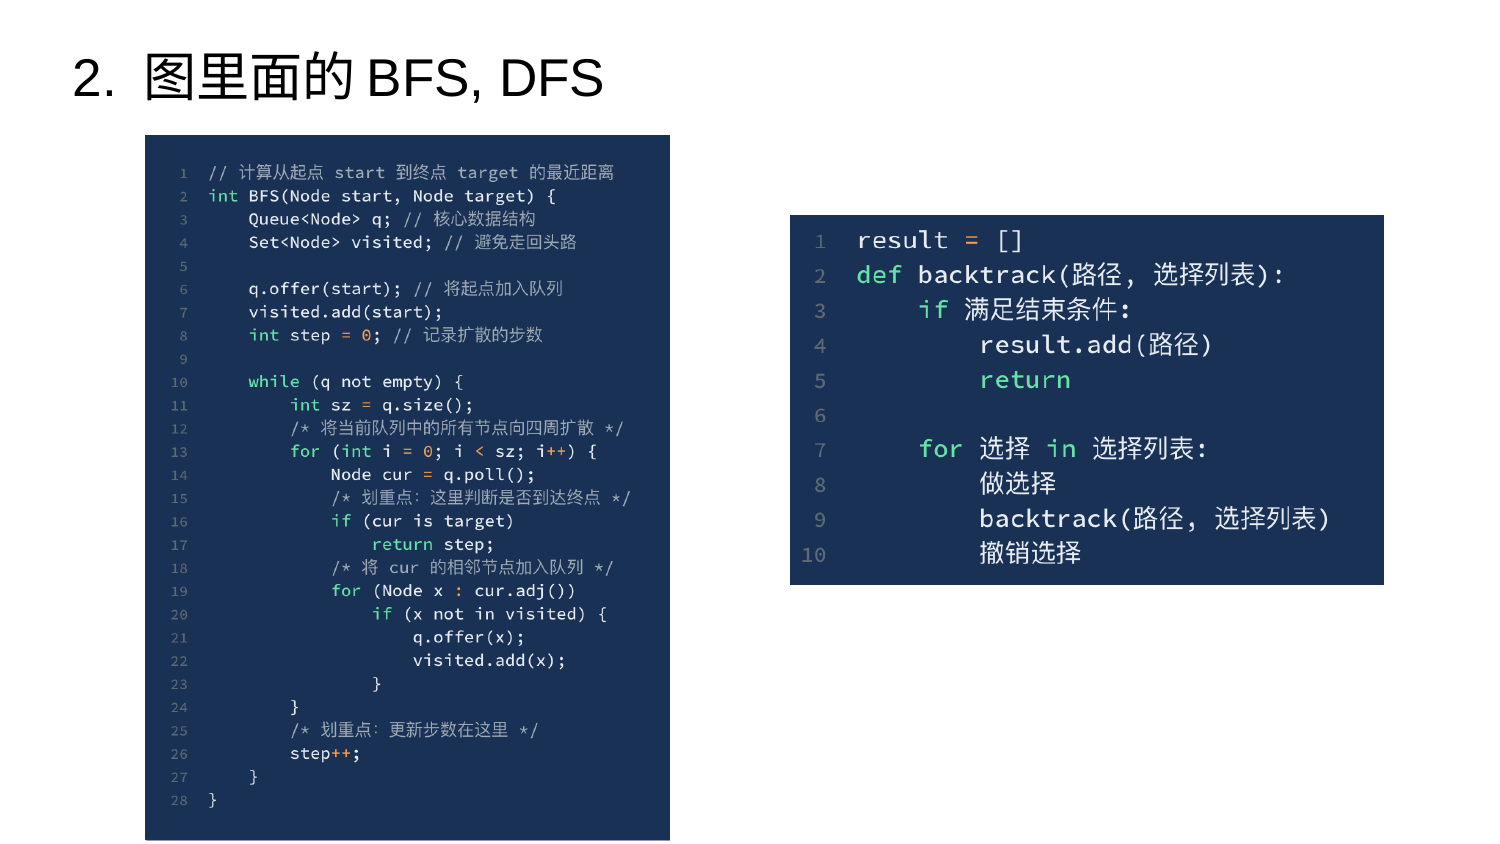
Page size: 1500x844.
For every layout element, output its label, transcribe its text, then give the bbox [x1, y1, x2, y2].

title 2. 图里面的BFS, DFS [57, 28, 1456, 123]
picture [789, 214, 1385, 585]
picture [144, 135, 671, 844]
